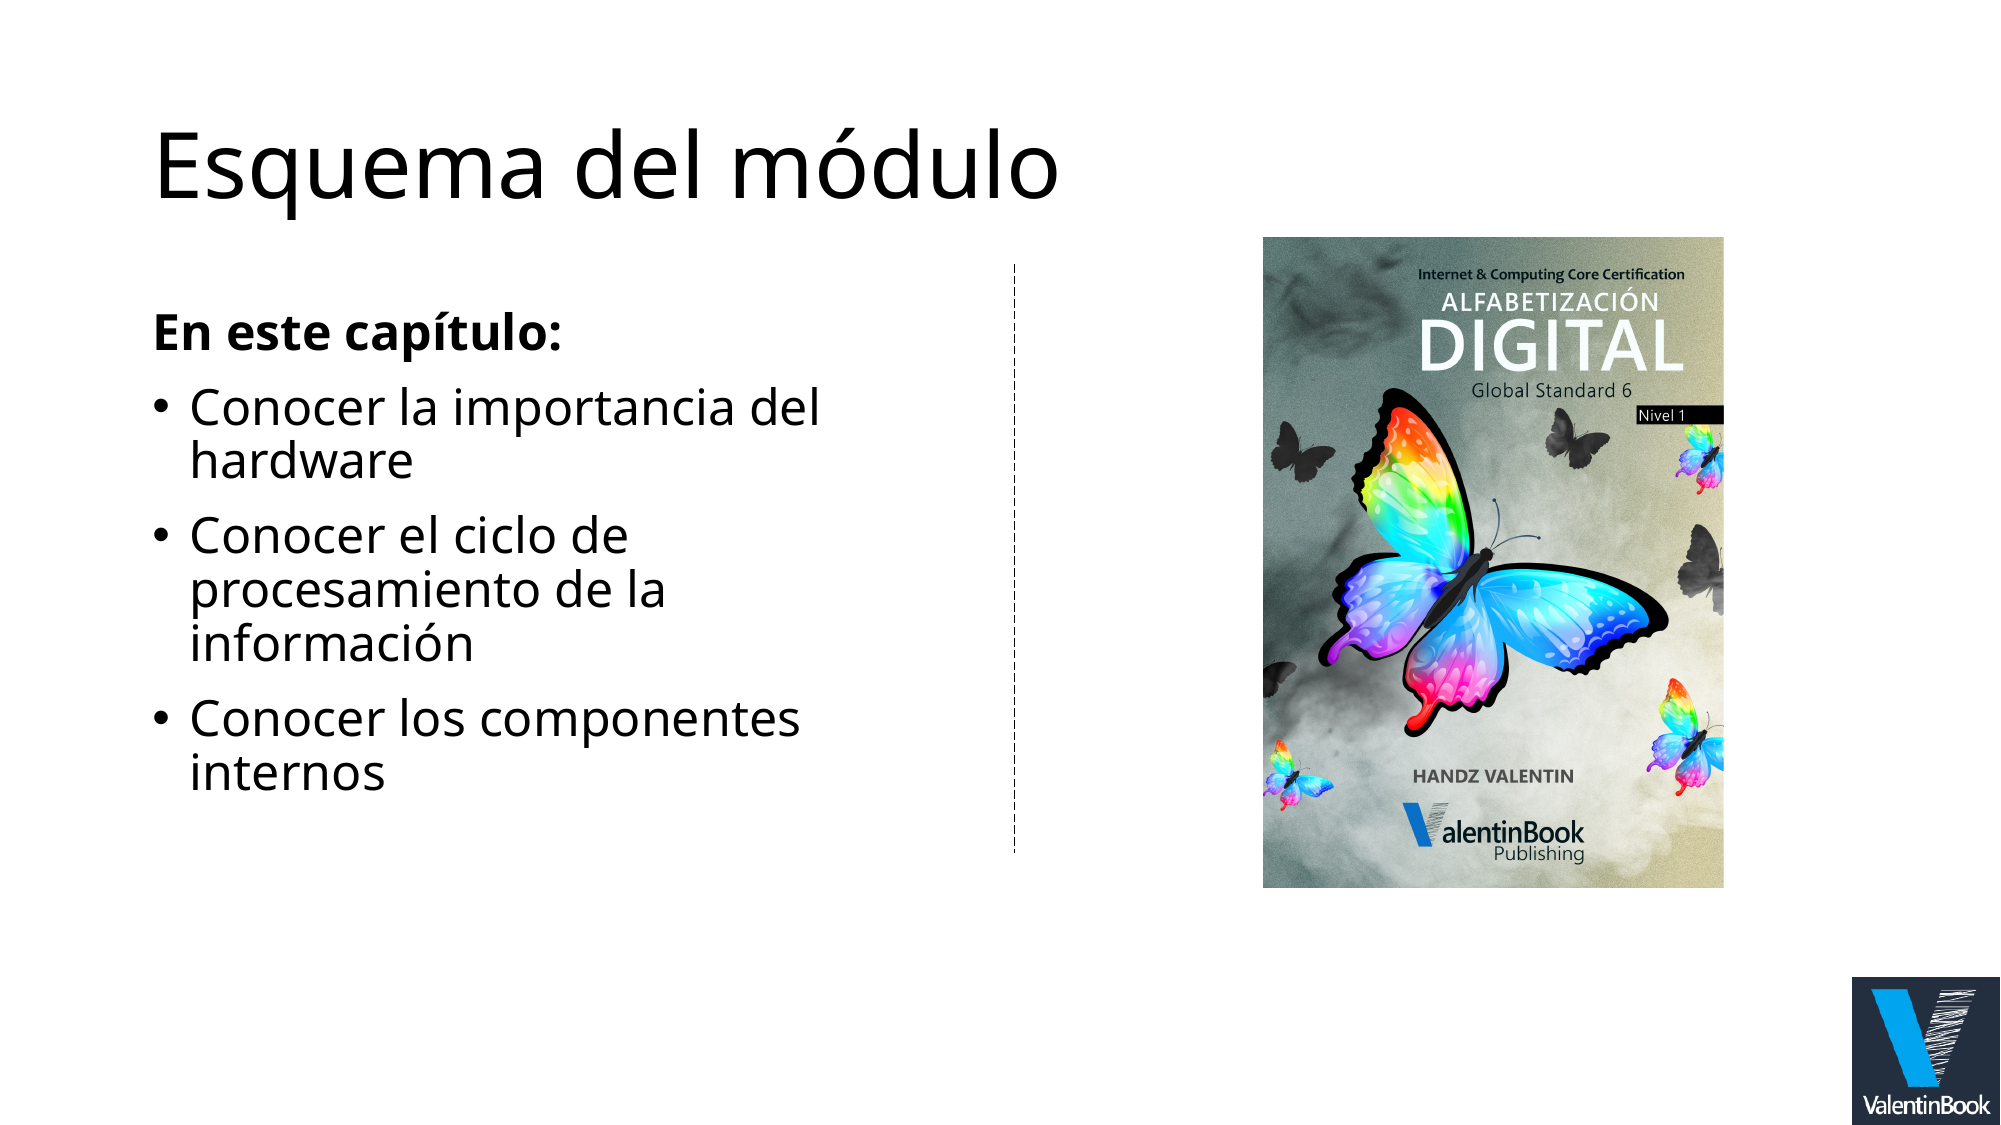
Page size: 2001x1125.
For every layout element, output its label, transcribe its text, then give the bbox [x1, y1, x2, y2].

title Esquema del módulo [137, 59, 1863, 278]
picture [1852, 977, 2000, 1125]
list En este capítulo: Conocer la importancia del hardware Conocer el ciclo de procesamiento de la información Conocer los componentes internos [137, 299, 925, 1014]
picture [1263, 237, 1724, 888]
